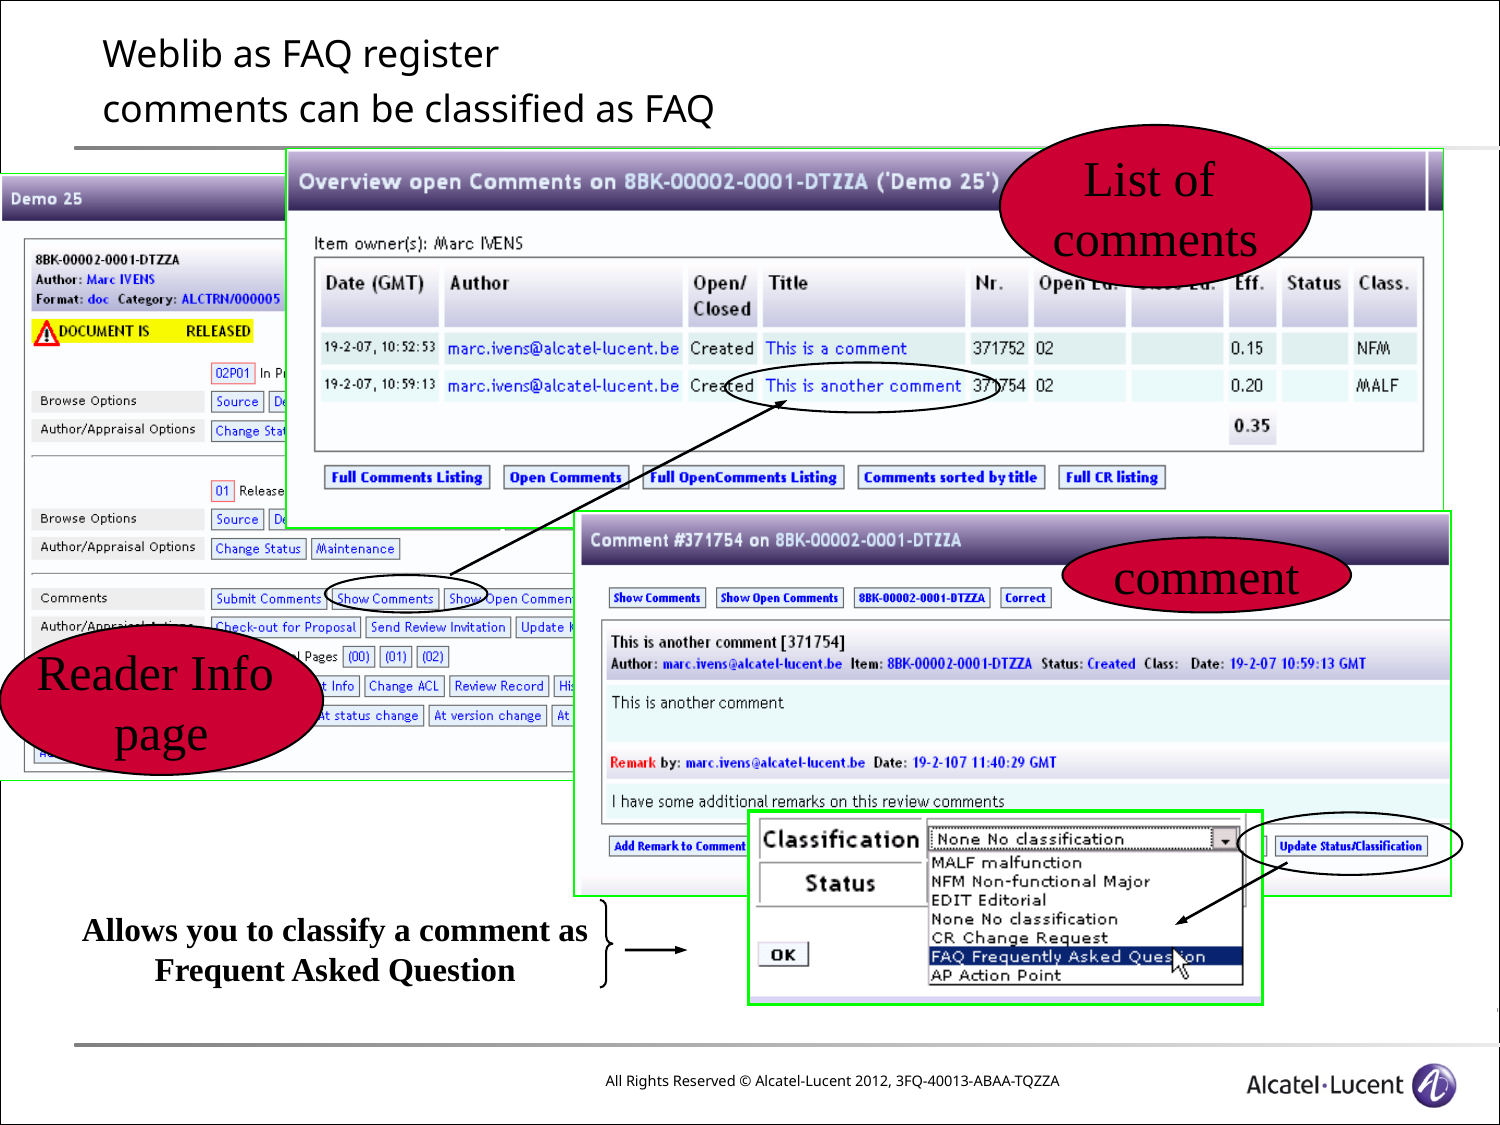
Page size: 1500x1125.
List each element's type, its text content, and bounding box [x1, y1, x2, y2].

picture [1224, 1061, 1478, 1114]
title Weblib as FAQ register comments can be classified as FAQ [87, 37, 1150, 138]
text_box [599, 904, 613, 988]
picture [749, 812, 1262, 1004]
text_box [574, 512, 1451, 896]
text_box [287, 149, 1443, 528]
text_box List of comments [1047, 124, 1265, 148]
text_box Allows you to classify a comment as Frequent Asked Question [67, 900, 604, 995]
text_box [624, 945, 688, 955]
text_box [1454, 831, 1463, 856]
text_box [0, 174, 569, 780]
